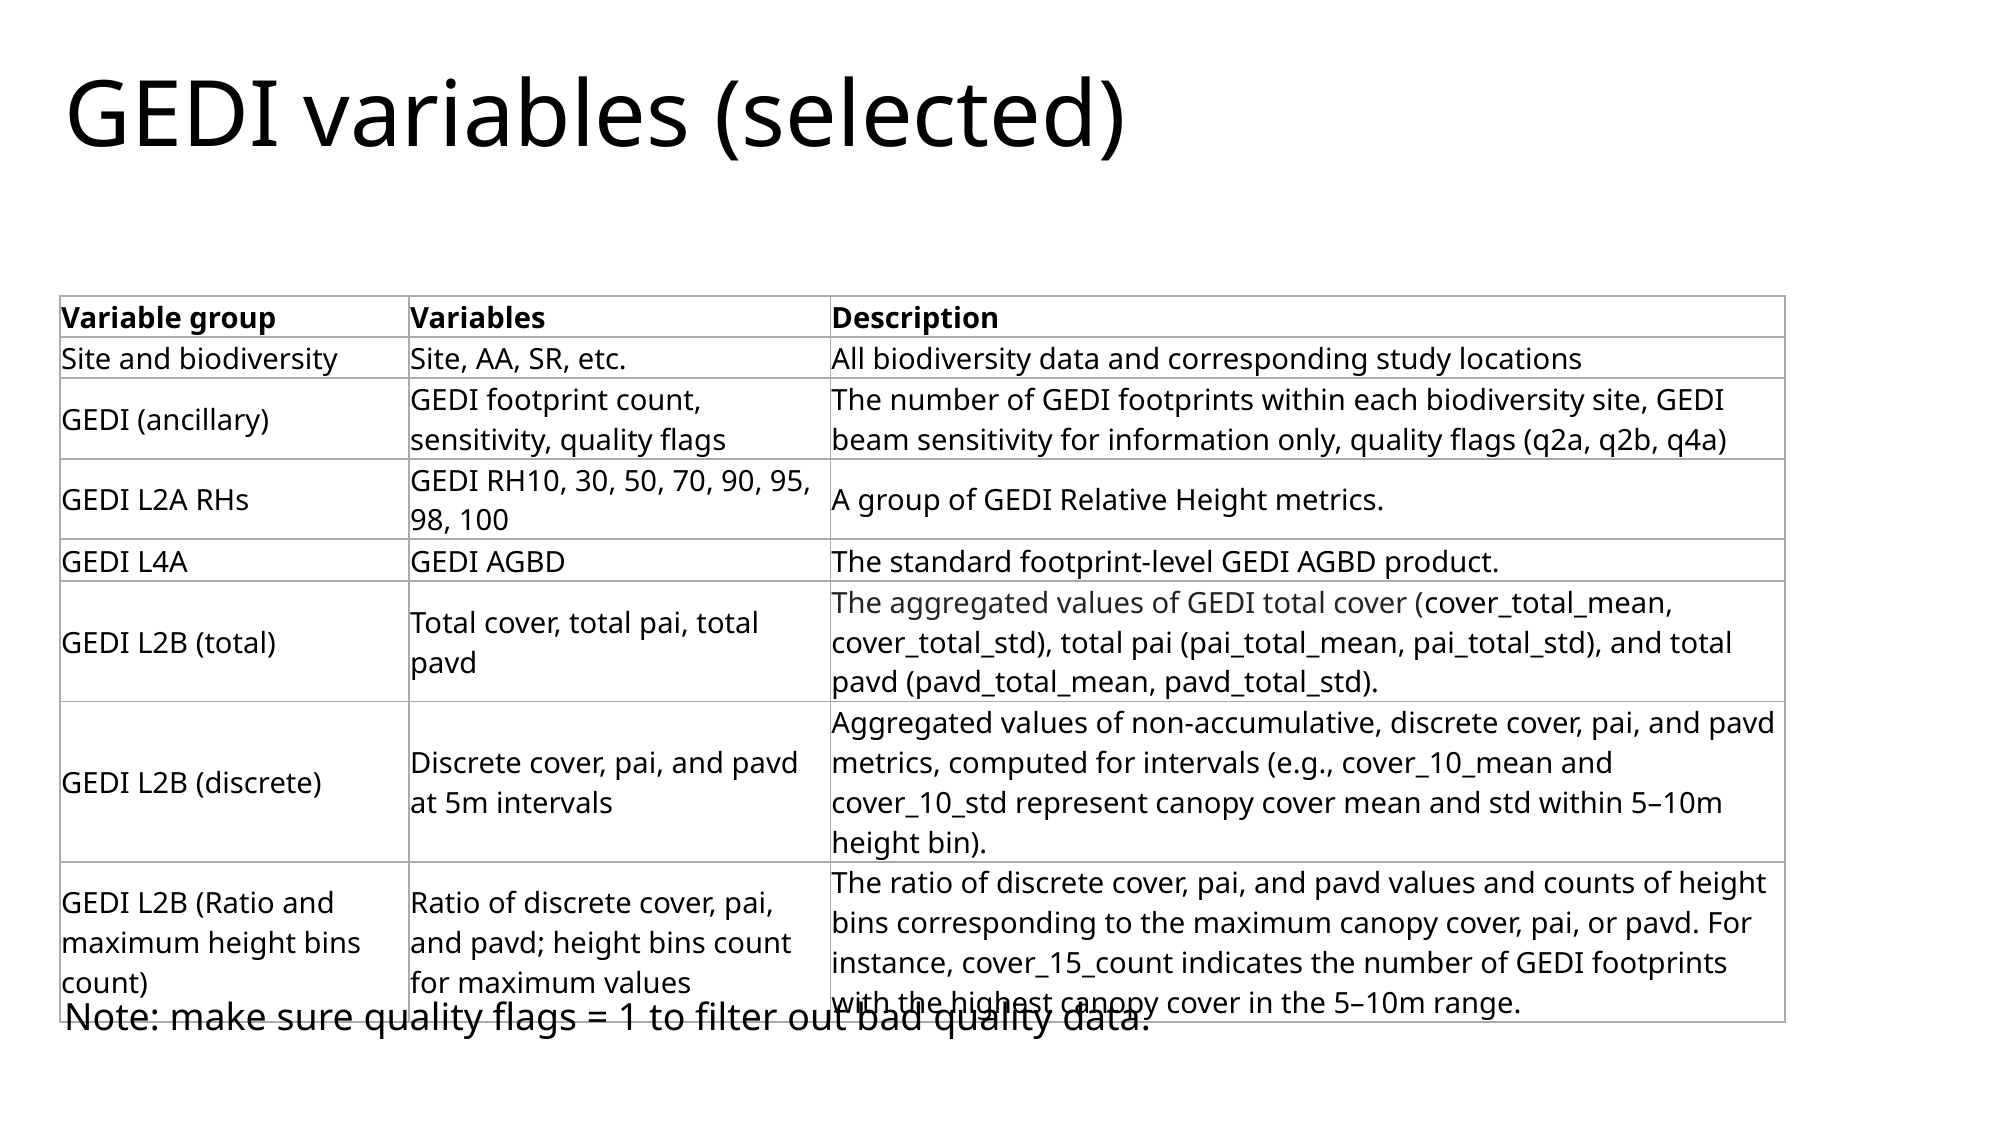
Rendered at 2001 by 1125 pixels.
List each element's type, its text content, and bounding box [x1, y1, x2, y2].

table_cell All biodiversity data and corresponding study locations [831, 338, 1784, 377]
table_cell GEDI L2A RHs [61, 460, 408, 538]
table_header Variables [410, 297, 830, 336]
table_cell GEDI L2B (discrete) [61, 702, 408, 861]
table_cell GEDI RH10, 30, 50, 70, 90, 95, 98, 100 [410, 460, 830, 538]
table_cell GEDI L2B (total) [61, 582, 408, 701]
table_header Description [831, 297, 1784, 336]
table_cell Ratio of discrete cover, pai, and pavd; height bins count for maximum values [410, 863, 830, 985]
table_cell GEDI (ancillary) [61, 379, 408, 458]
table_cell Site, AA, SR, etc. [410, 338, 830, 377]
table_cell The ratio of discrete cover, pai, and pavd values and counts of height bins corresponding to the maximum canopy cover, pai, or pavd. For instance, cover_15_count indicates the number of GEDI footprints with the highest canopy cover in the 5–10m range. [831, 863, 1784, 1021]
table_cell GEDI L2B (Ratio and maximum height bins count) [61, 863, 408, 985]
table_cell The aggregated values of GEDI total cover (cover_total_mean, cover_total_std), total pai (pai_total_mean, pai_total_std), and total pavd (pavd_total_mean, pavd_total_std). [831, 582, 1784, 701]
table_cell A group of GEDI Relative Height metrics. [831, 460, 1784, 538]
table_cell Total cover, total pai, total pavd [410, 582, 830, 701]
table_header Variable group [61, 297, 408, 336]
text_box Note: make sure quality flags = 1 to filter out bad quality data. [49, 985, 1228, 1046]
table_cell Discrete cover, pai, and pavd at 5m intervals [410, 702, 830, 861]
table_cell The number of GEDI footprints within each biodiversity site, GEDI beam sensitivity for information only, quality flags (q2a, q2b, q4a) [831, 379, 1784, 458]
table_cell GEDI footprint count, sensitivity, quality flags [410, 379, 830, 458]
table_cell GEDI AGBD [410, 540, 830, 580]
table_cell Site and biodiversity [61, 338, 408, 377]
table_cell Aggregated values of non-accumulative, discrete cover, pai, and pavd metrics, computed for intervals (e.g., cover_10_mean and cover_10_std represent canopy cover mean and std within 5–10m height bin). [831, 702, 1784, 861]
title GEDI variables (selected) [49, 8, 1775, 226]
table_cell GEDI L4A [61, 540, 408, 580]
table_cell The standard footprint-level GEDI AGBD product. [831, 540, 1784, 580]
